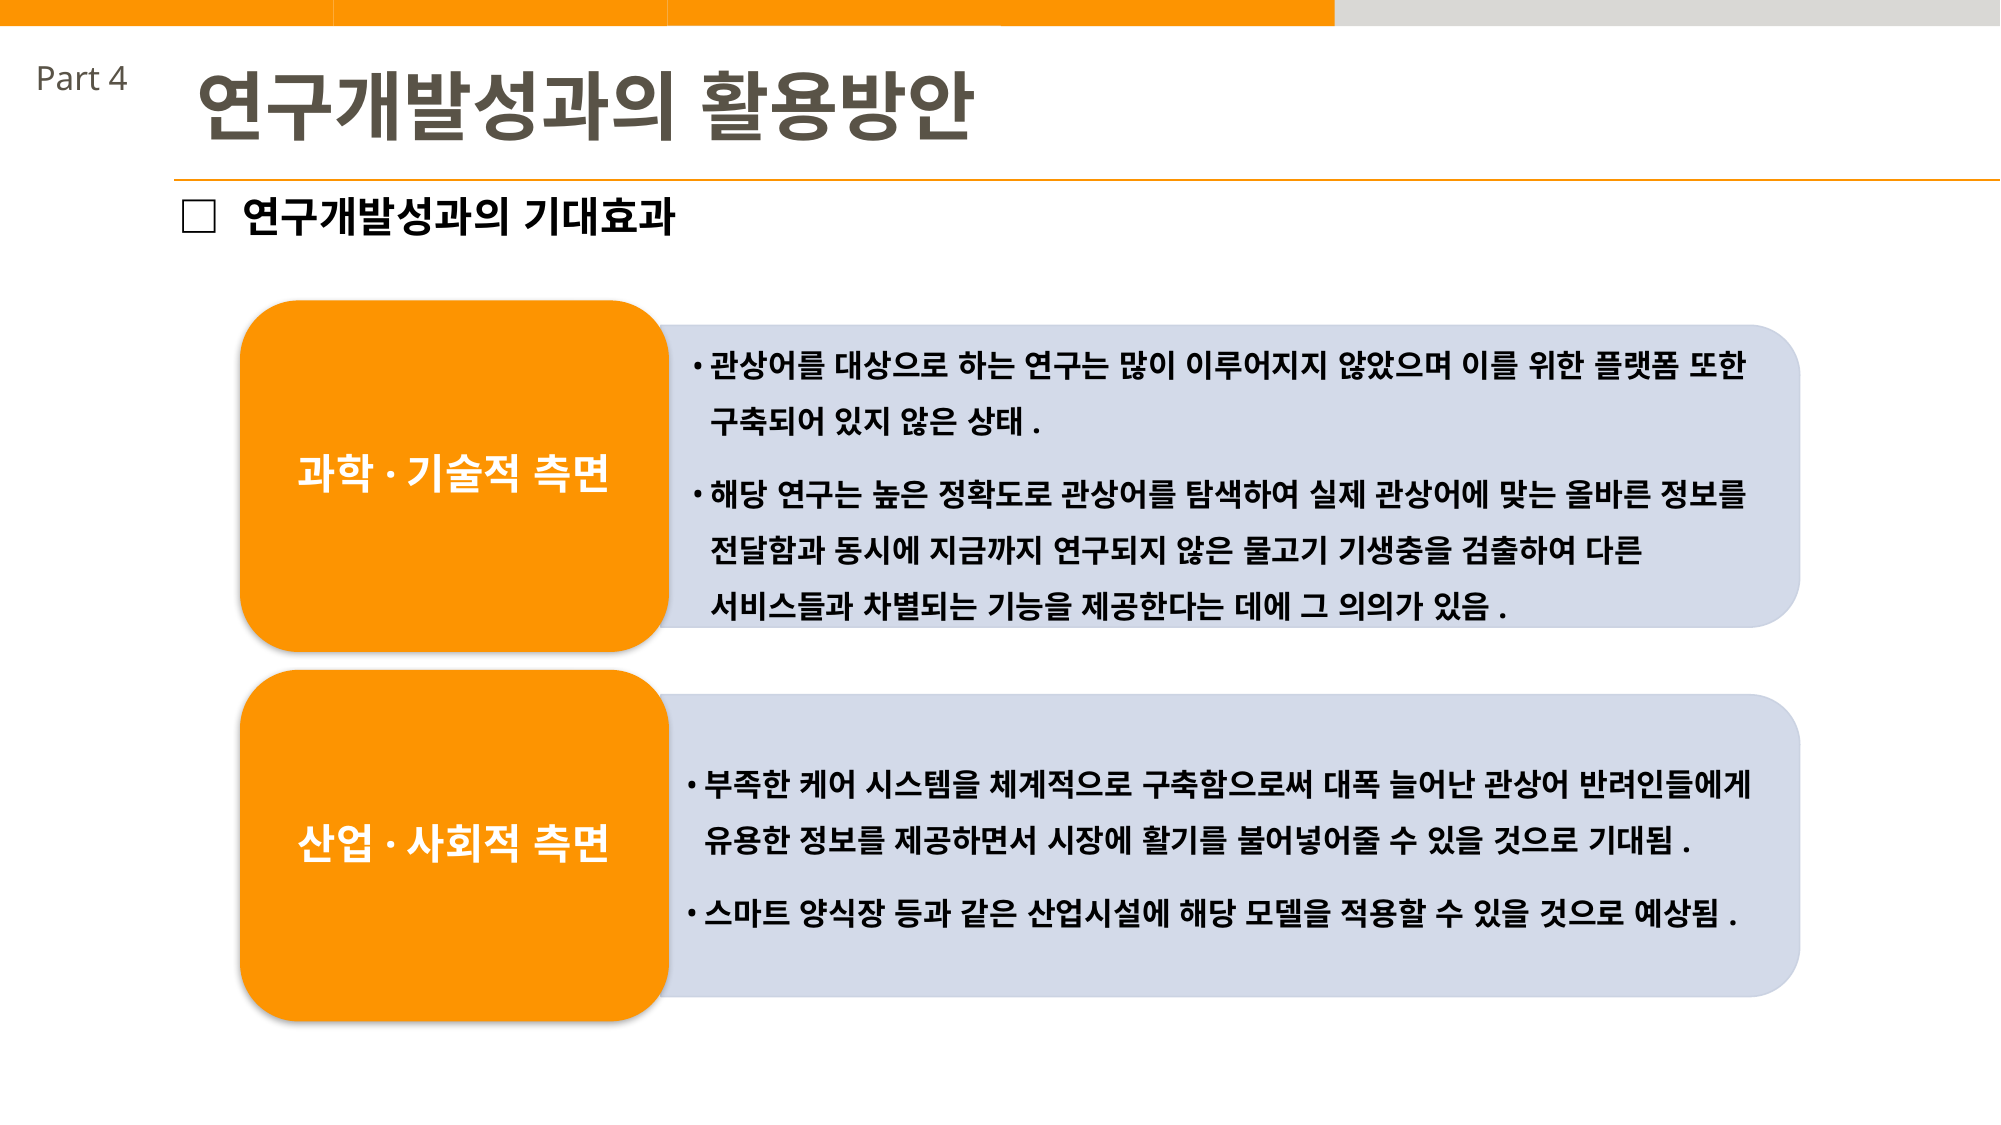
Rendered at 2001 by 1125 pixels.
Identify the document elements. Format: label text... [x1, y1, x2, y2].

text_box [239, 300, 669, 652]
text_box Part 4 [20, 49, 143, 105]
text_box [669, 325, 1800, 628]
text_box [666, 0, 1000, 27]
text_box □ 연구개발성과의 기대효과 [163, 158, 1888, 249]
text_box 연구개발성과의 활용방안 [182, 52, 992, 158]
text_box [0, 0, 333, 27]
text_box [1000, 0, 1336, 27]
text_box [239, 669, 669, 1022]
text_box [333, 0, 666, 27]
text_box [1336, 0, 2000, 27]
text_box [669, 694, 1800, 997]
